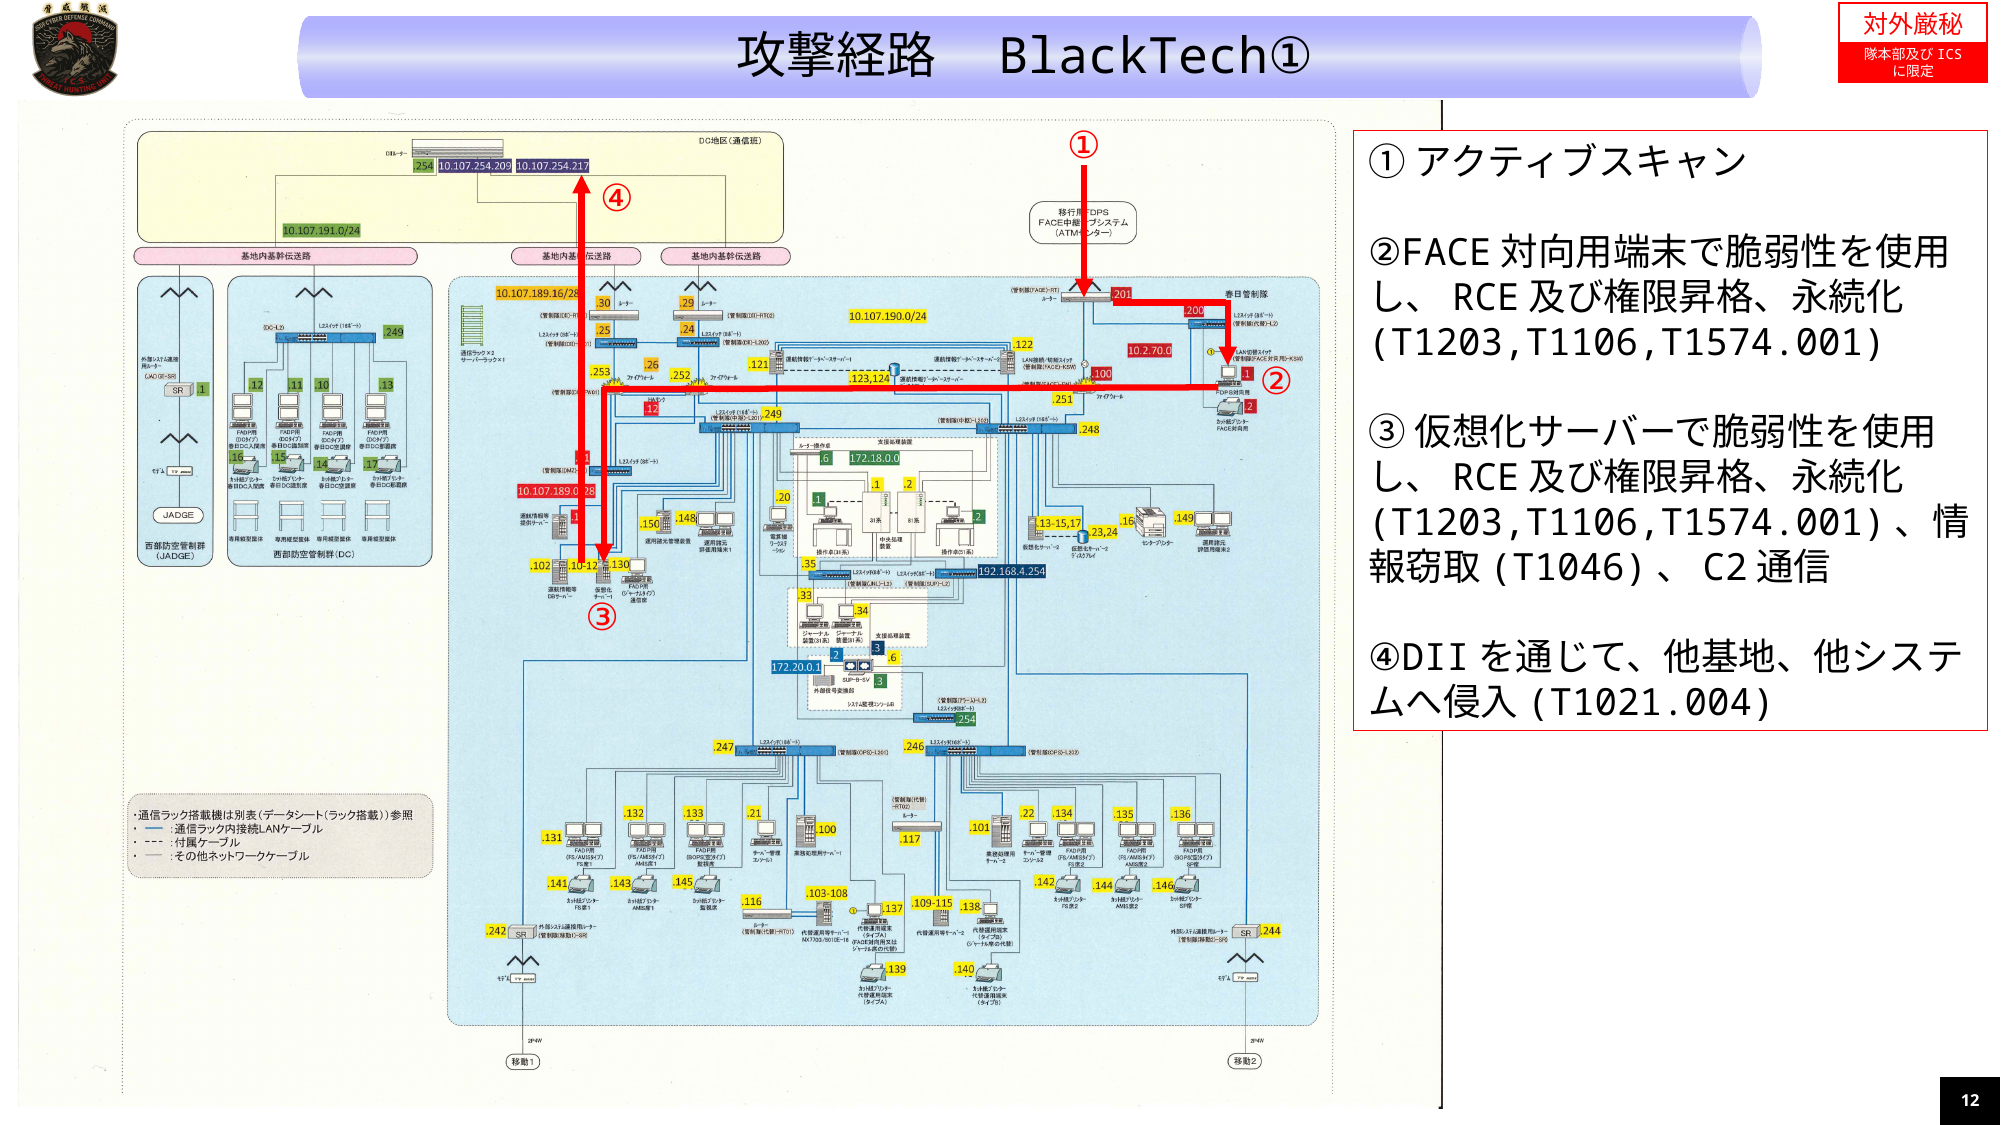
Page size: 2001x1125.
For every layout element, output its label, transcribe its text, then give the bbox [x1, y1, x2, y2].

picture [17, 100, 1443, 1109]
picture [26, 0, 125, 98]
text_box 攻撃経路 BlackTech① [313, 23, 1736, 93]
text_box ①アクティブスキャン ②FACE対向用端末で脆弱性を使用し、RCE及び権限昇格、永続化(T1203,T1106,T1574.001) ③仮想化サーバーで脆弱性を使用し、RCE及び権限昇格、永続化(T1203,T1106,T1574.001)、情報窃取(T1046)、C2通信 ④DIIを通じて、他基地、他システムへ侵入(T1021.004) [1443, 130, 1988, 731]
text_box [1839, 3, 1988, 82]
